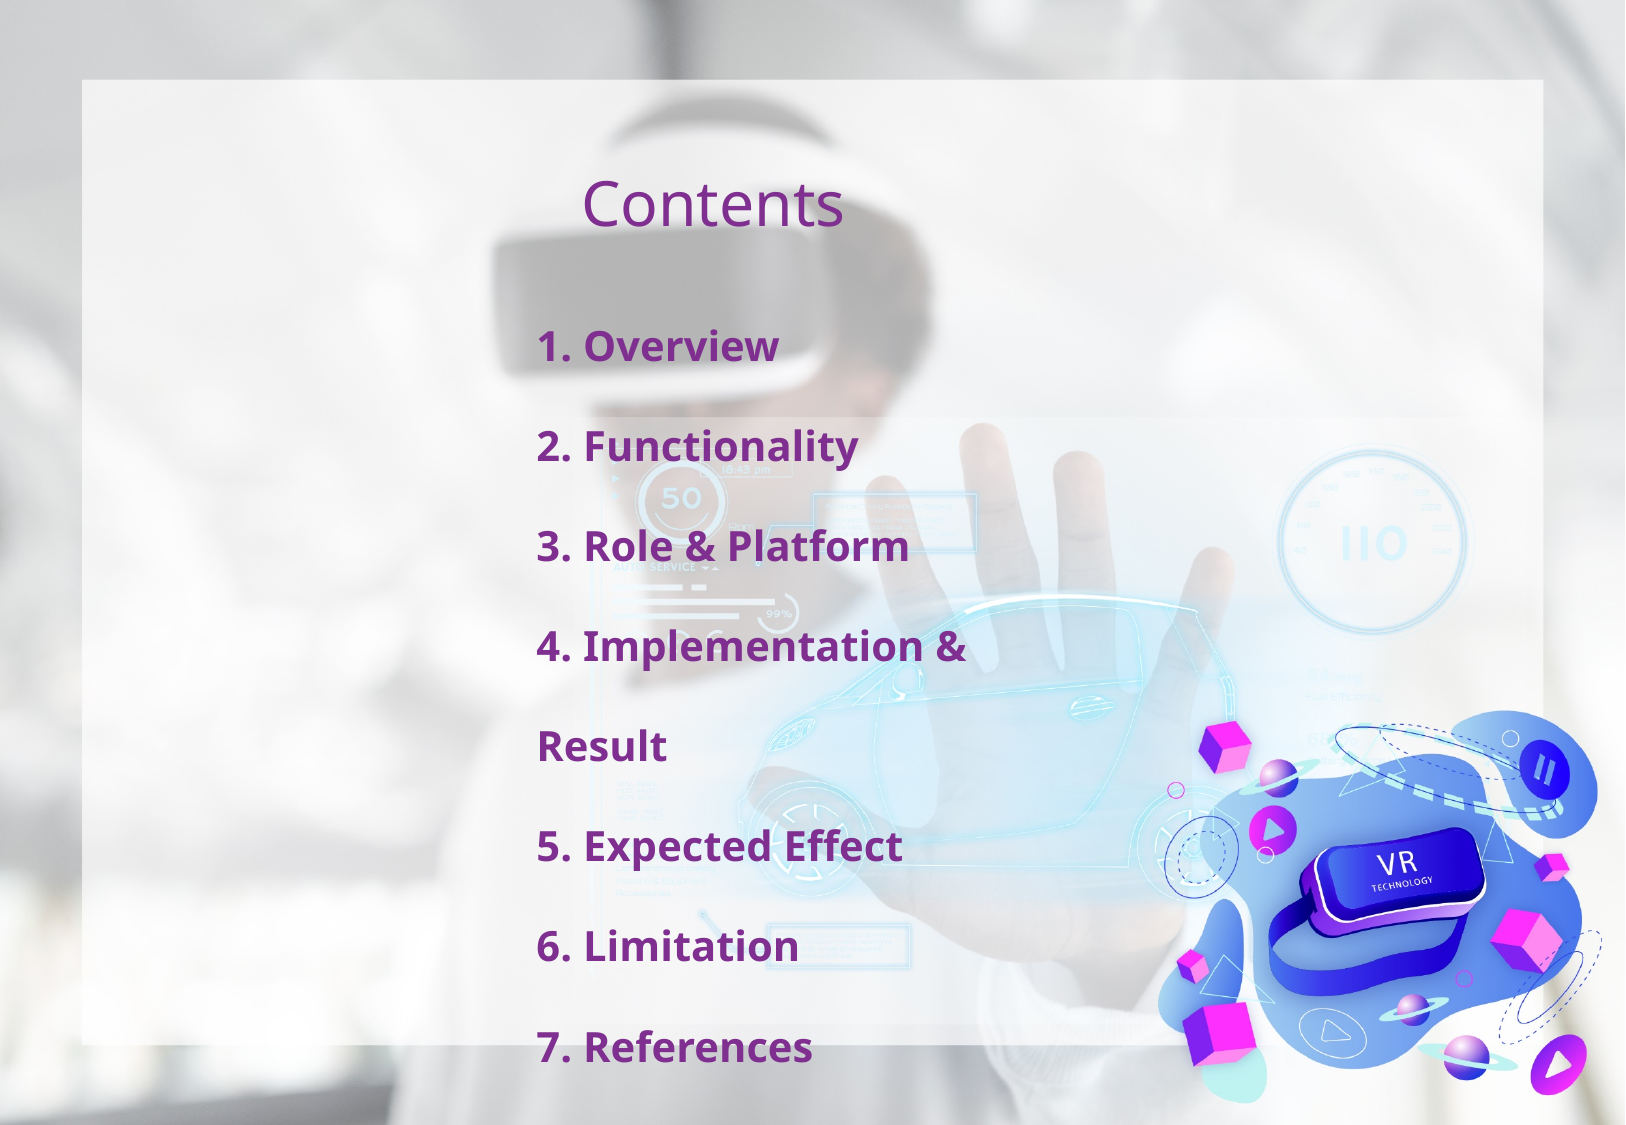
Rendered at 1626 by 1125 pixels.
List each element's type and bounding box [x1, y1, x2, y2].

text_box [521, 156, 1104, 969]
picture [0, 0, 1625, 1125]
